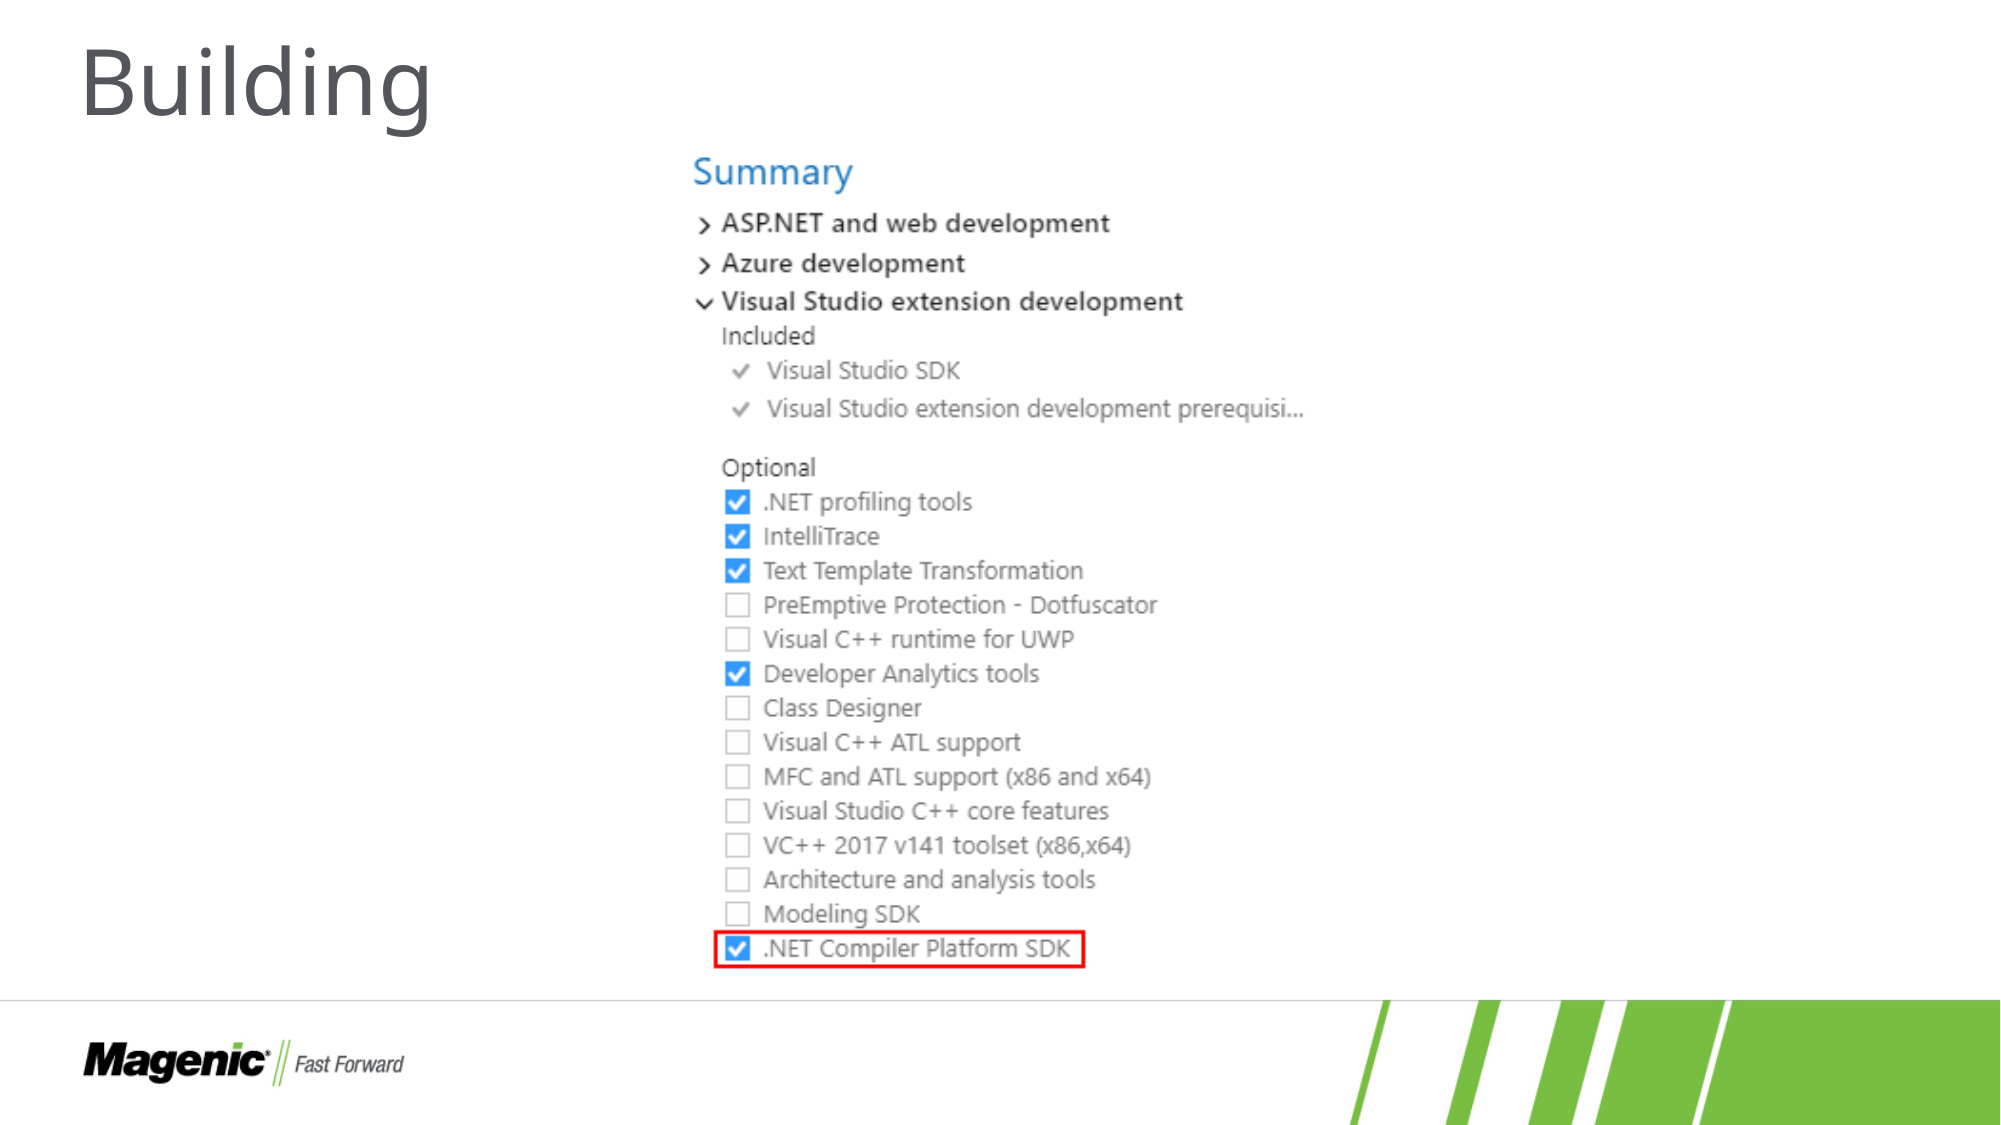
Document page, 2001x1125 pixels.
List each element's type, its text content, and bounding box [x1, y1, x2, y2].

title Building [63, 41, 1938, 131]
picture [0, 0, 2001, 1125]
